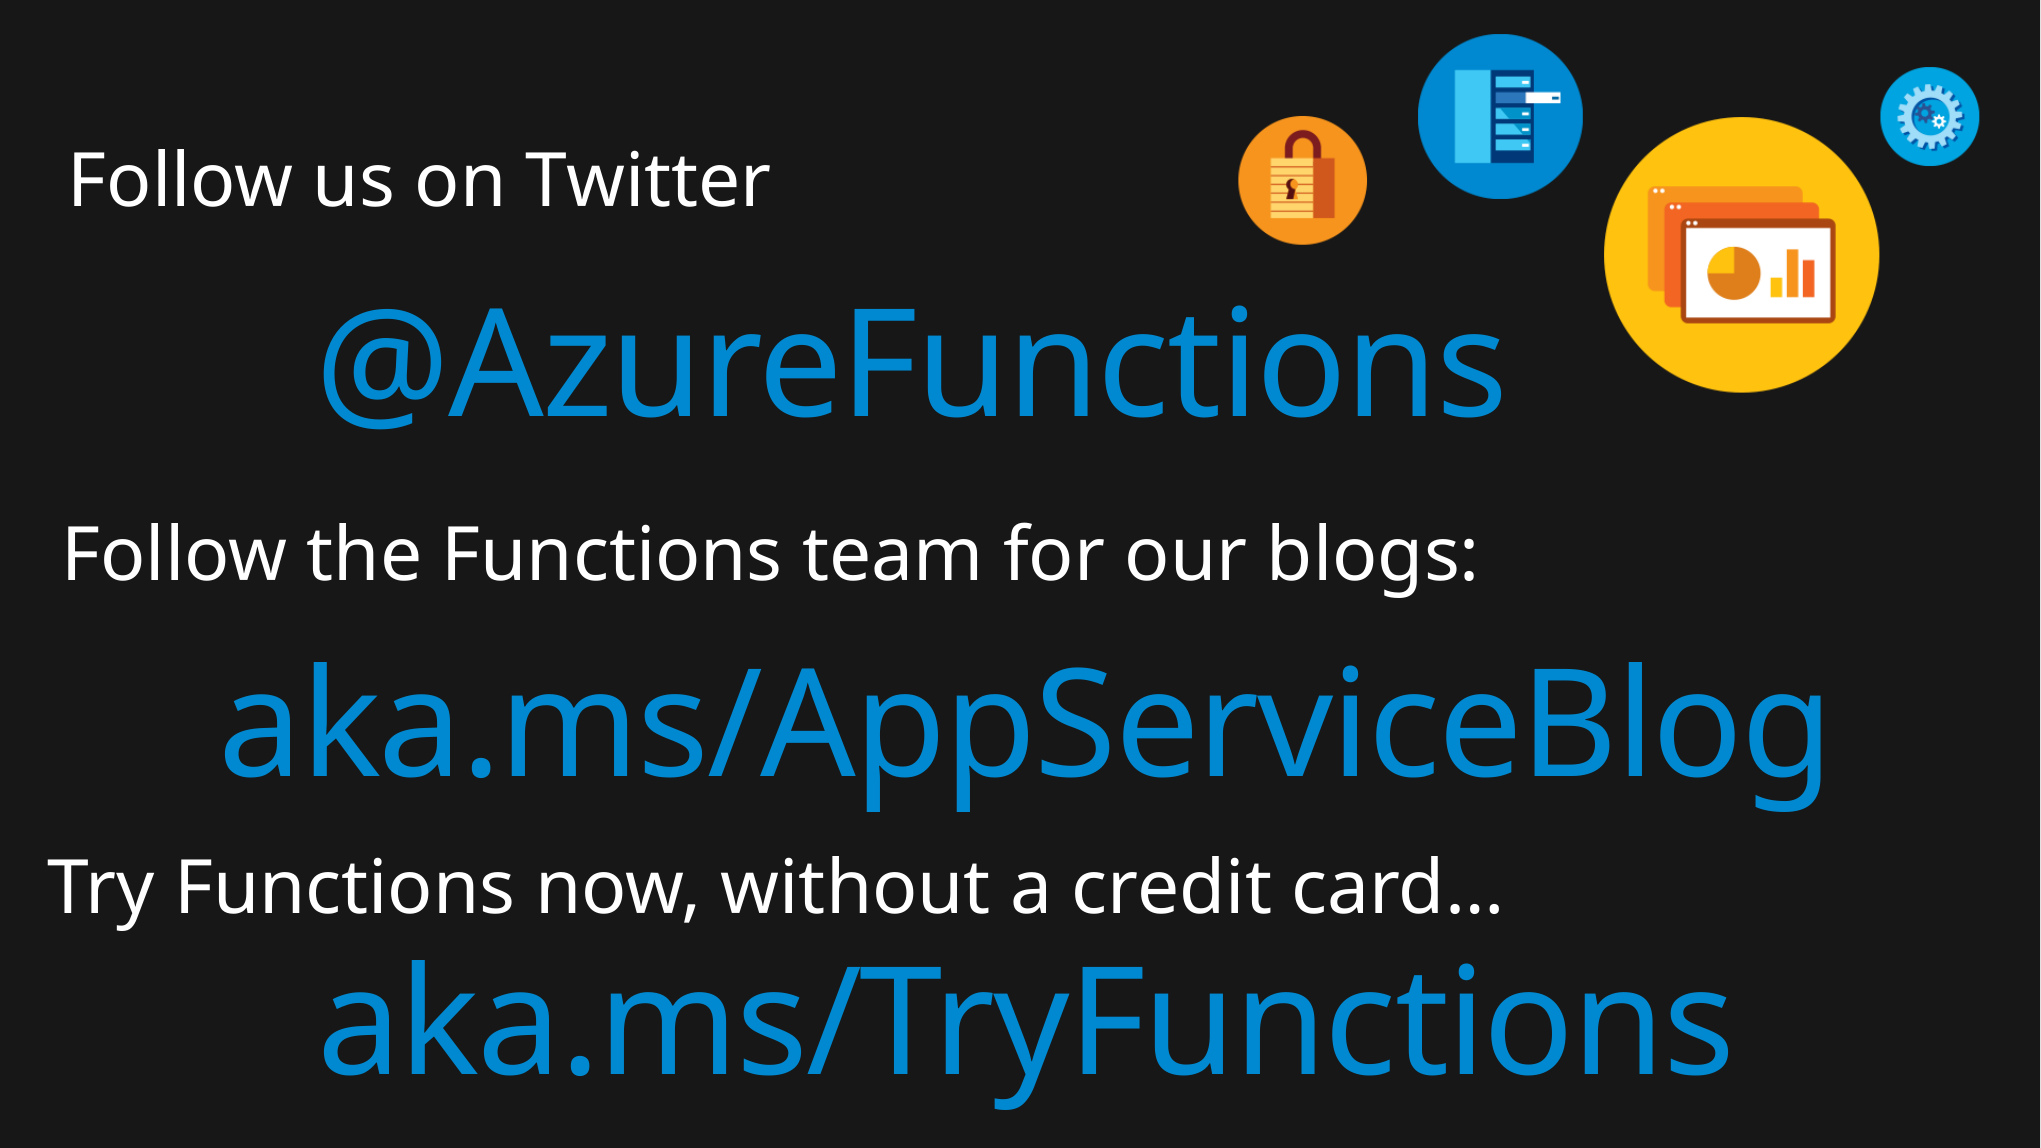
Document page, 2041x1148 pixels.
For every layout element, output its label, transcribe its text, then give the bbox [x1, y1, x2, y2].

text_box Try Functions now, without a credit card… [17, 825, 1536, 954]
text_box Follow the Functions team for our blogs: [31, 491, 1512, 621]
text_box Follow us on Twitter [37, 117, 802, 247]
text_box aka.ms/AppServiceBlog [6, 631, 2041, 824]
text_box aka.ms/TryFunctions [6, 930, 2041, 1123]
picture [0, 0, 2041, 1148]
text_box @AzureFunctions [0, 272, 1932, 465]
